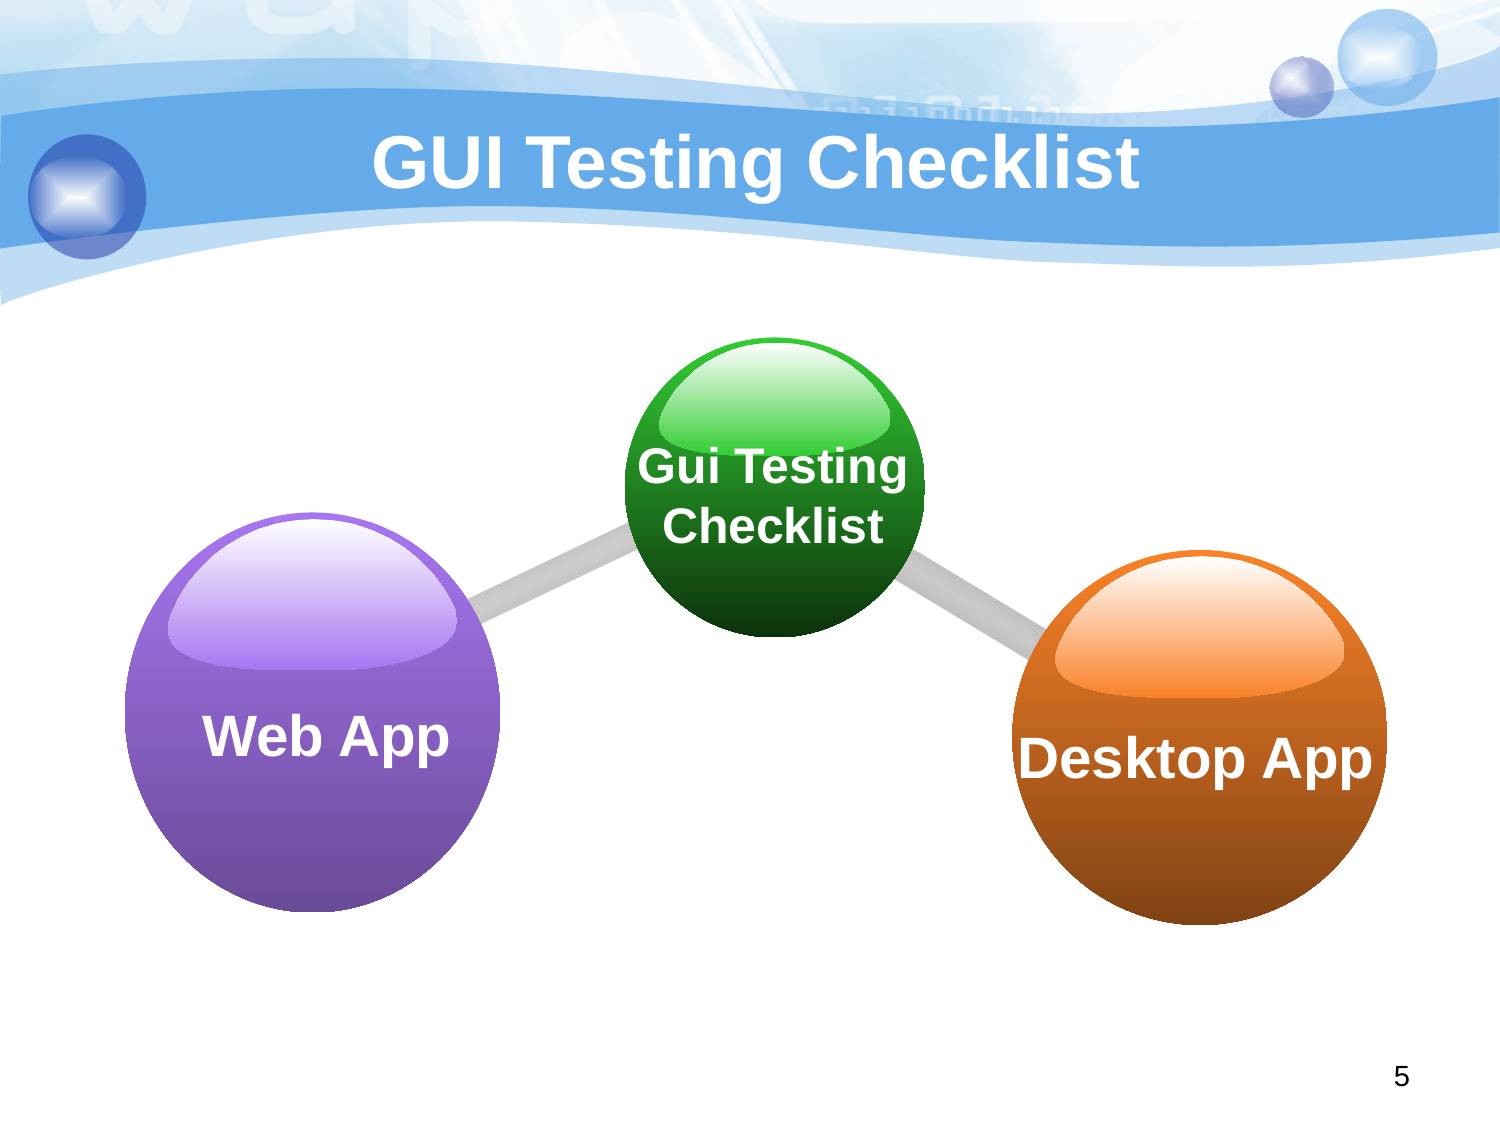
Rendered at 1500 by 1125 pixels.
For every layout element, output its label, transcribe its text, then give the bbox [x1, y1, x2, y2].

slide_number 5 [1074, 1049, 1426, 1103]
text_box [999, 549, 1393, 926]
picture [0, 0, 1500, 112]
text_box [504, 528, 615, 614]
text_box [621, 337, 926, 638]
text_box [930, 559, 994, 640]
title GUI Testing Checklist [149, 112, 1363, 206]
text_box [124, 512, 501, 913]
